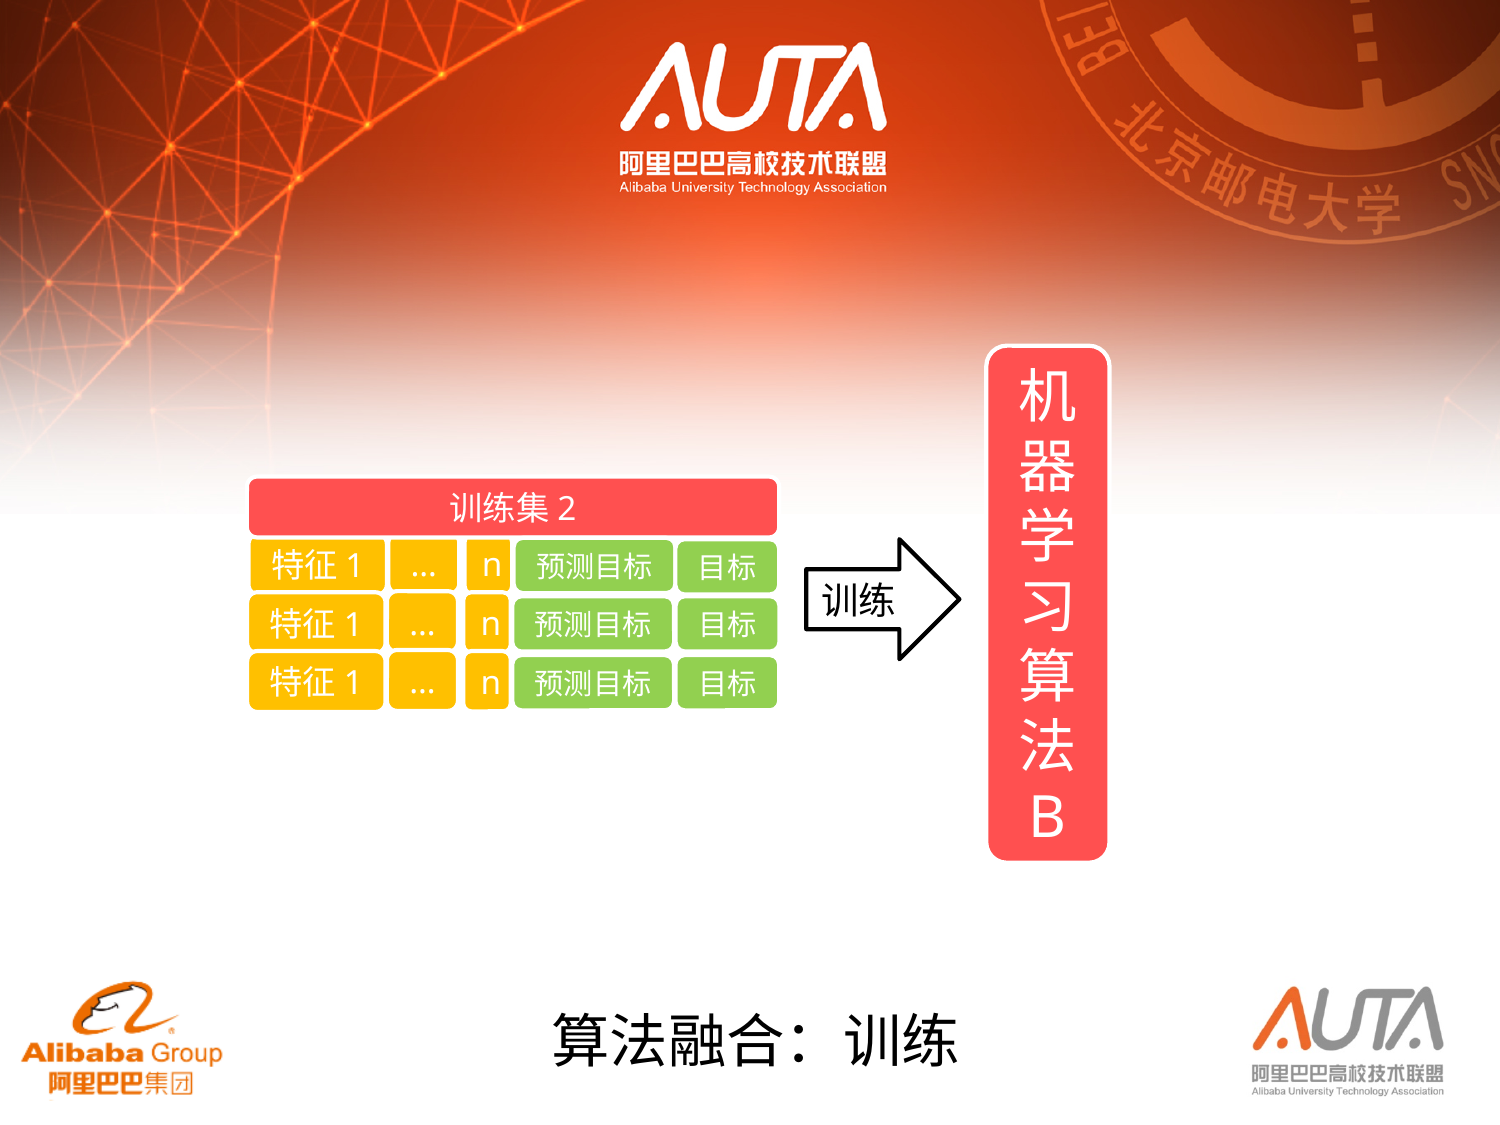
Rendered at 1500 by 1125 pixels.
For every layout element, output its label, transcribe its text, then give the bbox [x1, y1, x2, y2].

text_box n [462, 540, 513, 594]
text_box 算法融合：训练 [537, 997, 975, 1082]
text_box 预测目标 [510, 594, 675, 653]
picture [1197, 954, 1499, 1125]
text_box 目标 [673, 594, 782, 653]
text_box n [461, 648, 513, 714]
text_box 特征1 [246, 537, 388, 594]
text_box 目标 [673, 537, 782, 595]
text_box 预测目标 [511, 535, 676, 595]
text_box 机器学习算法 B [984, 522, 1112, 865]
text_box 预测目标 [510, 652, 675, 713]
text_box 目标 [673, 652, 782, 713]
text_box 训练 [804, 537, 962, 662]
text_box n [461, 590, 513, 652]
text_box 特征1 [244, 648, 386, 715]
text_box … [386, 540, 462, 593]
picture [14, 972, 230, 1101]
text_box … [384, 647, 461, 714]
picture [0, 0, 1500, 515]
text_box … [384, 589, 461, 651]
text_box 训练集2 [244, 522, 782, 540]
text_box 特征1 [244, 590, 387, 652]
